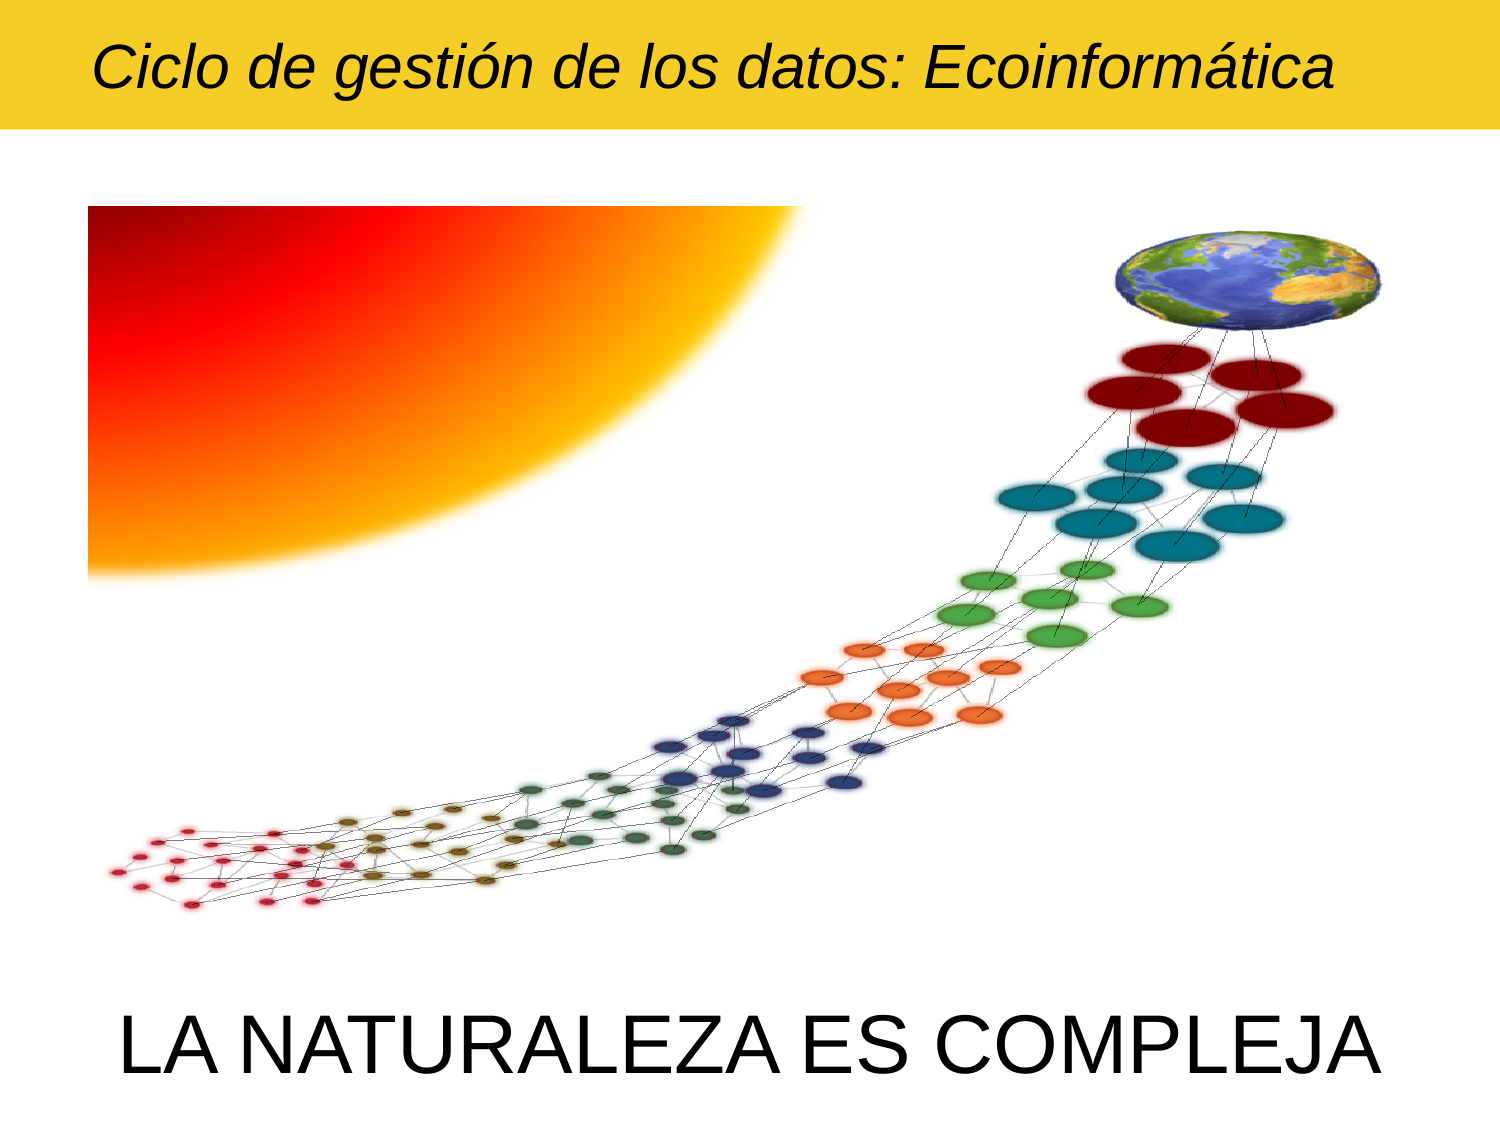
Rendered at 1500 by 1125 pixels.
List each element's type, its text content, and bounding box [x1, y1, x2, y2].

title LA NATURALEZA ES COMPLEJA [0, 985, 1500, 1125]
picture [88, 206, 1388, 916]
